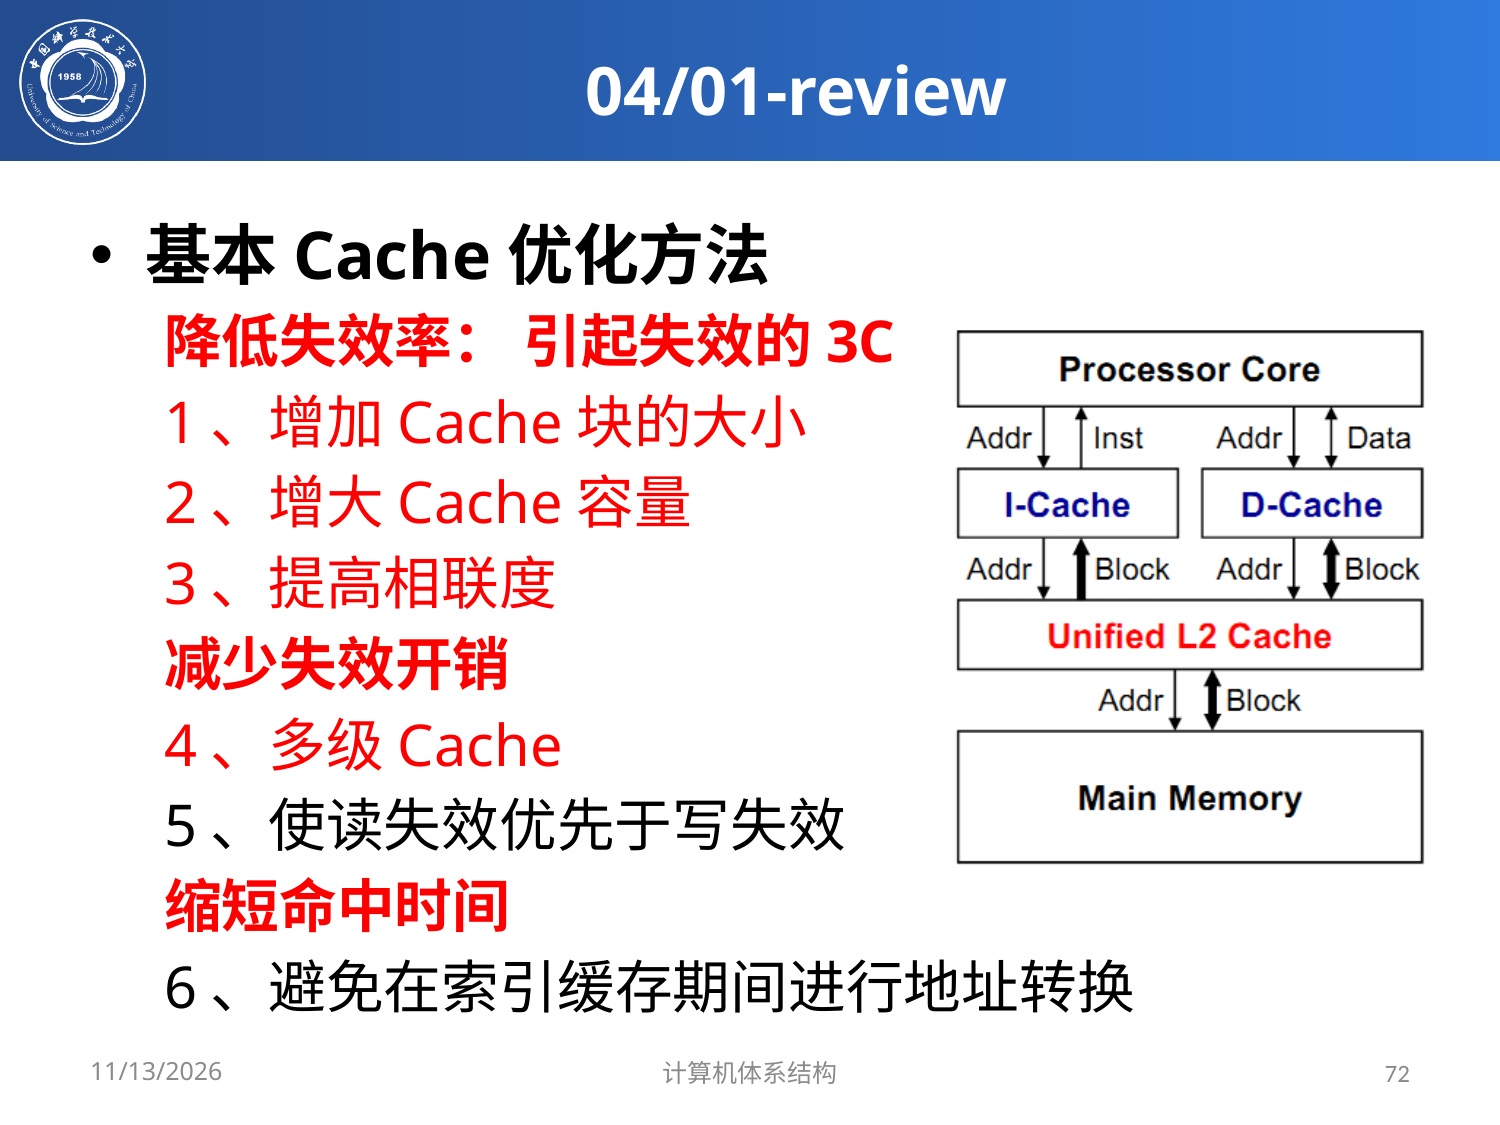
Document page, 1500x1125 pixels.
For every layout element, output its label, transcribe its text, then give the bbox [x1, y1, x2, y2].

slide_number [75, 1042, 425, 1103]
list 基本Cache优化方法 降低失效率： 引起失效的3C 1、增加Cache块的大小 2、增大Cache容量 3、提高相联度 减少失效开销 4、多级Cache 5、使读失效优先于写失效 缩短命中时间 6、避免在索引缓存期间进行地址转换 [75, 206, 1425, 1036]
slide_number 72 [1074, 1042, 1425, 1103]
footer 计算机体系结构 [512, 1042, 988, 1103]
picture [902, 313, 1500, 890]
picture [19, 19, 146, 145]
title 04/01-review [169, 24, 1425, 153]
